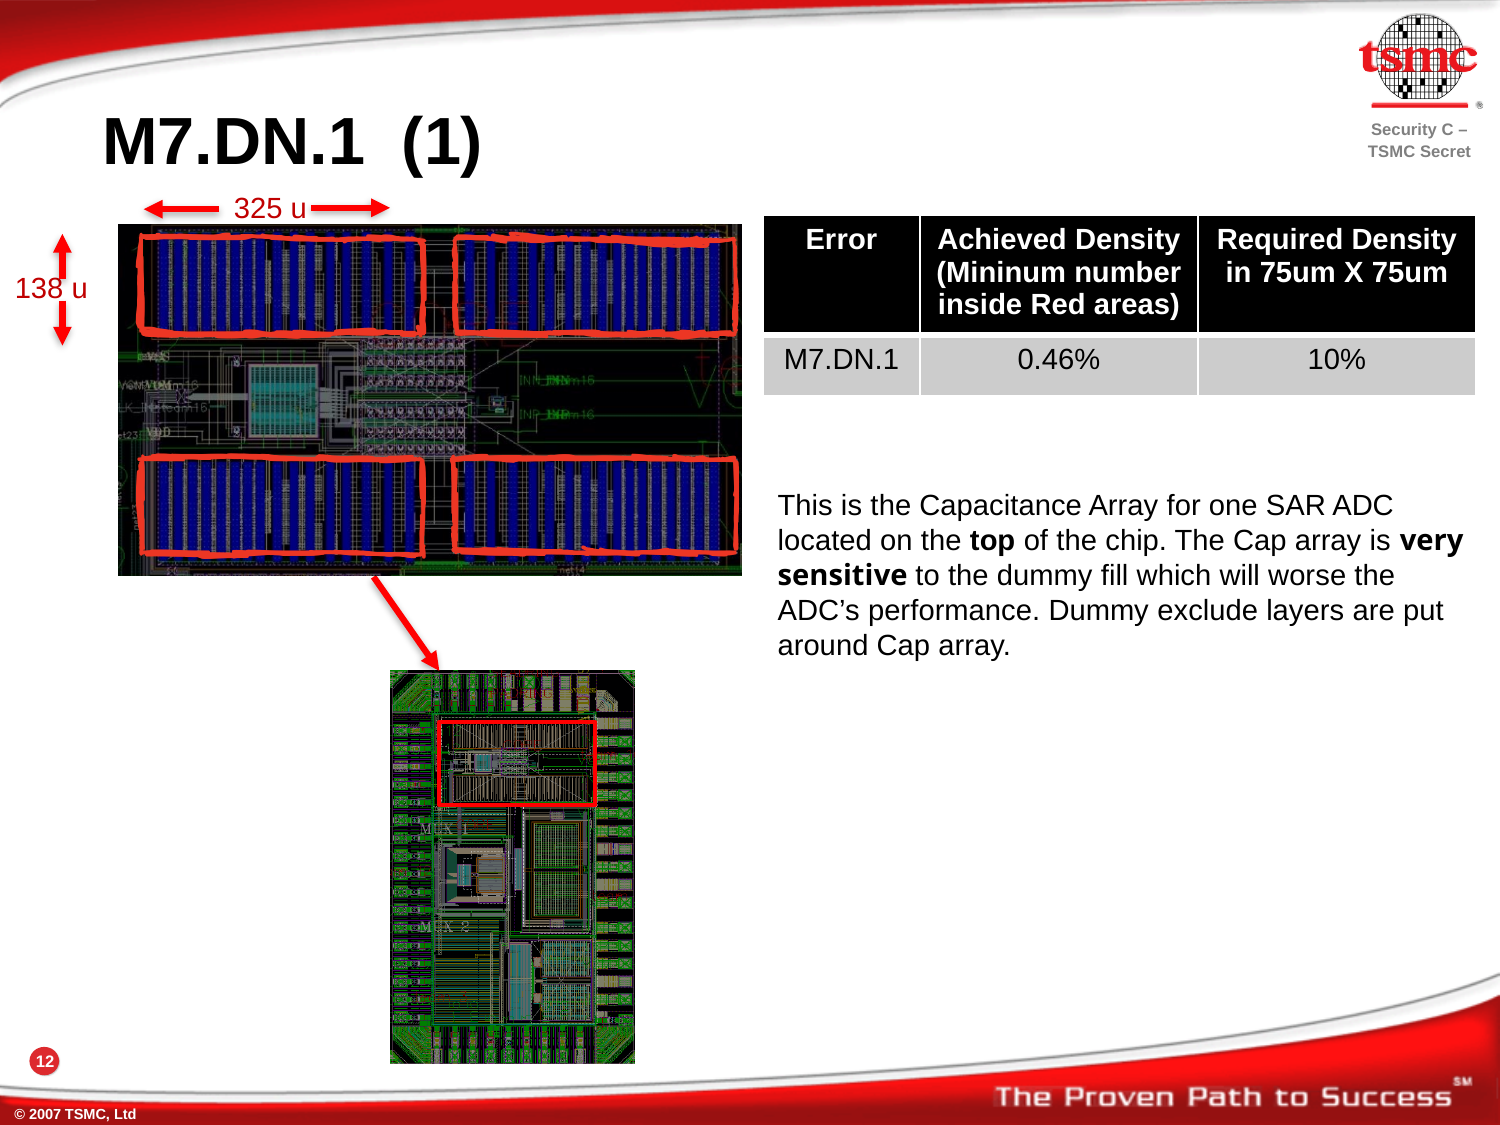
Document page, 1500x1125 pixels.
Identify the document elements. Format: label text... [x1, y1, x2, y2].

table_cell M7.DN.1 [764, 338, 919, 395]
picture [0, 670, 1500, 1125]
table_cell 0.46% [921, 338, 1197, 395]
text_box 325 u [219, 181, 365, 223]
table_cell 10% [1199, 338, 1475, 395]
picture [0, 0, 1500, 126]
table_header Required Density in 75um X 75um [1199, 216, 1475, 332]
text_box This is the Capacitance Array for one SAR ADC located on the top of the chip. The Cap array is very sensitive to the dummy fill which will worse the ADC’s performance. Dummy exclude layers are put around Cap array. [762, 478, 1489, 739]
picture [118, 224, 743, 576]
title M7.DN.1 (1) [87, 44, 1438, 232]
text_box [373, 585, 440, 672]
text_box 138 u [0, 261, 113, 312]
table_header Error [764, 216, 919, 332]
table_header Achieved Density (Mininum number inside Red areas) [921, 216, 1197, 332]
